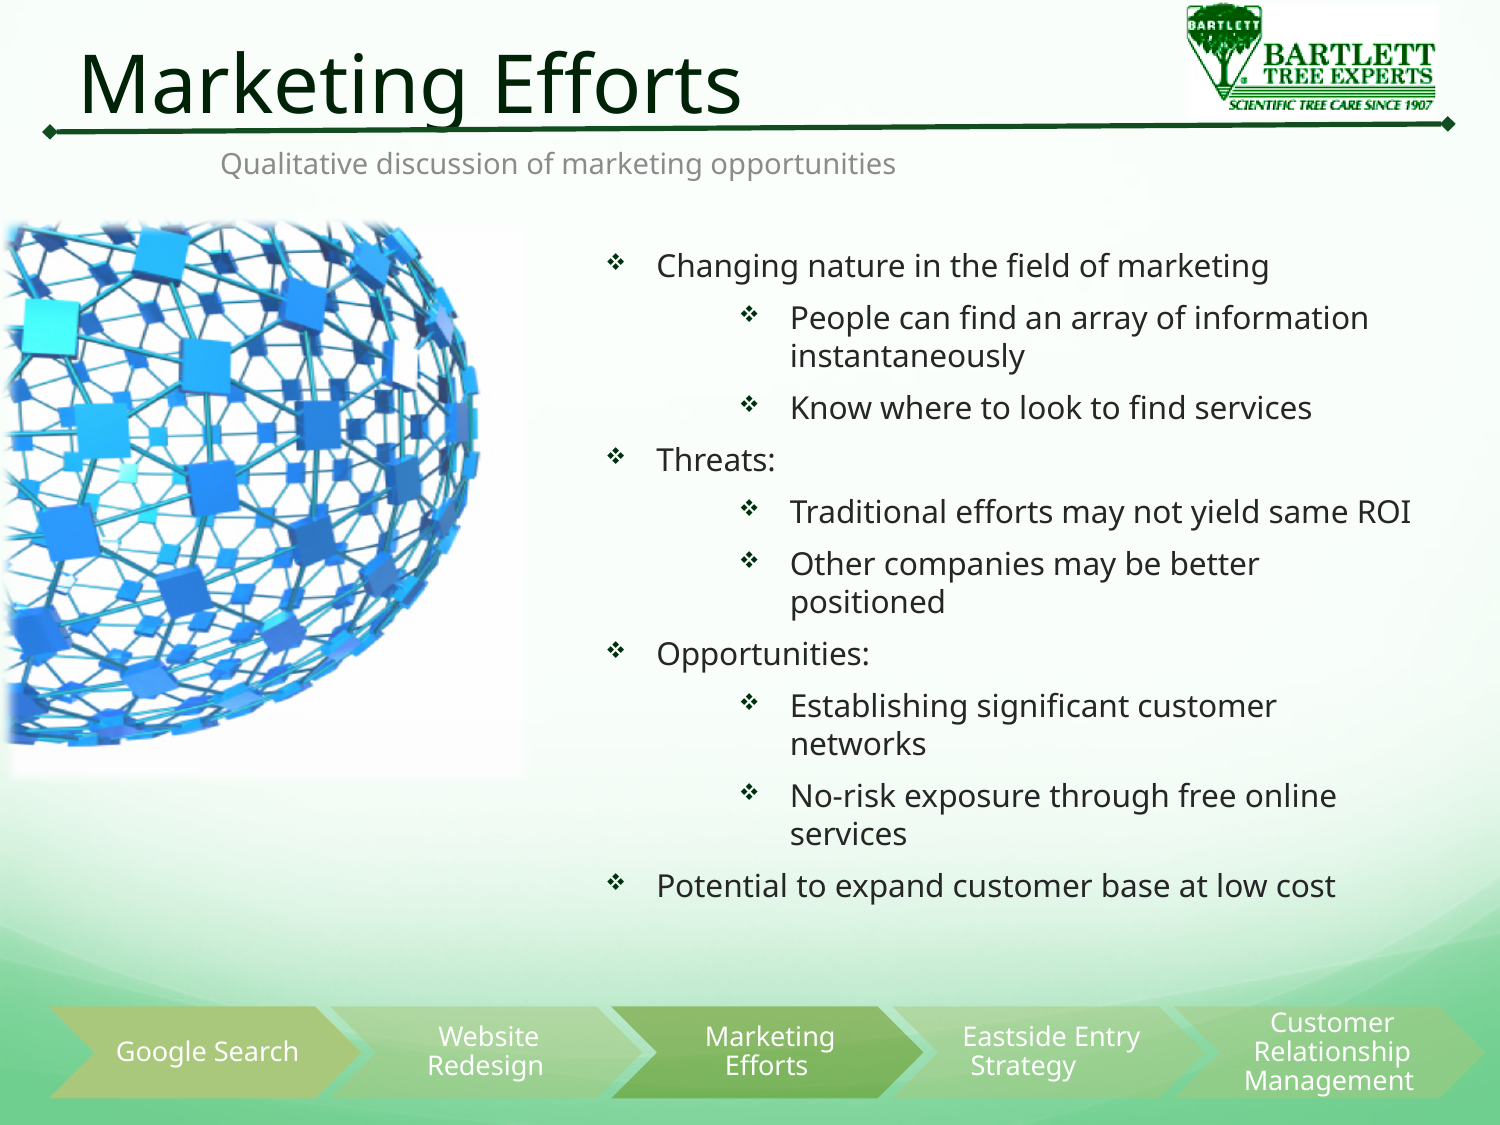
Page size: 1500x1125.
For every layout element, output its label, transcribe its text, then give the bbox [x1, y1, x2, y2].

picture [1182, 0, 1443, 122]
text_box Marketing Efforts [62, 24, 1175, 120]
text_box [48, 1005, 1487, 1099]
picture [0, 234, 553, 771]
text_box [49, 123, 1182, 133]
text_box Changing nature in the field of marketing People can find an array of information instantaneously Know where to look to find services Threats: Traditional efforts may not yield same ROI Other companies may be better positioned Opportunities: Establishing significant customer networks No-risk exposure through free online services Potential to expand customer base at low cost [590, 238, 1432, 951]
text_box Qualitative discussion of marketing opportunities [205, 143, 1293, 195]
